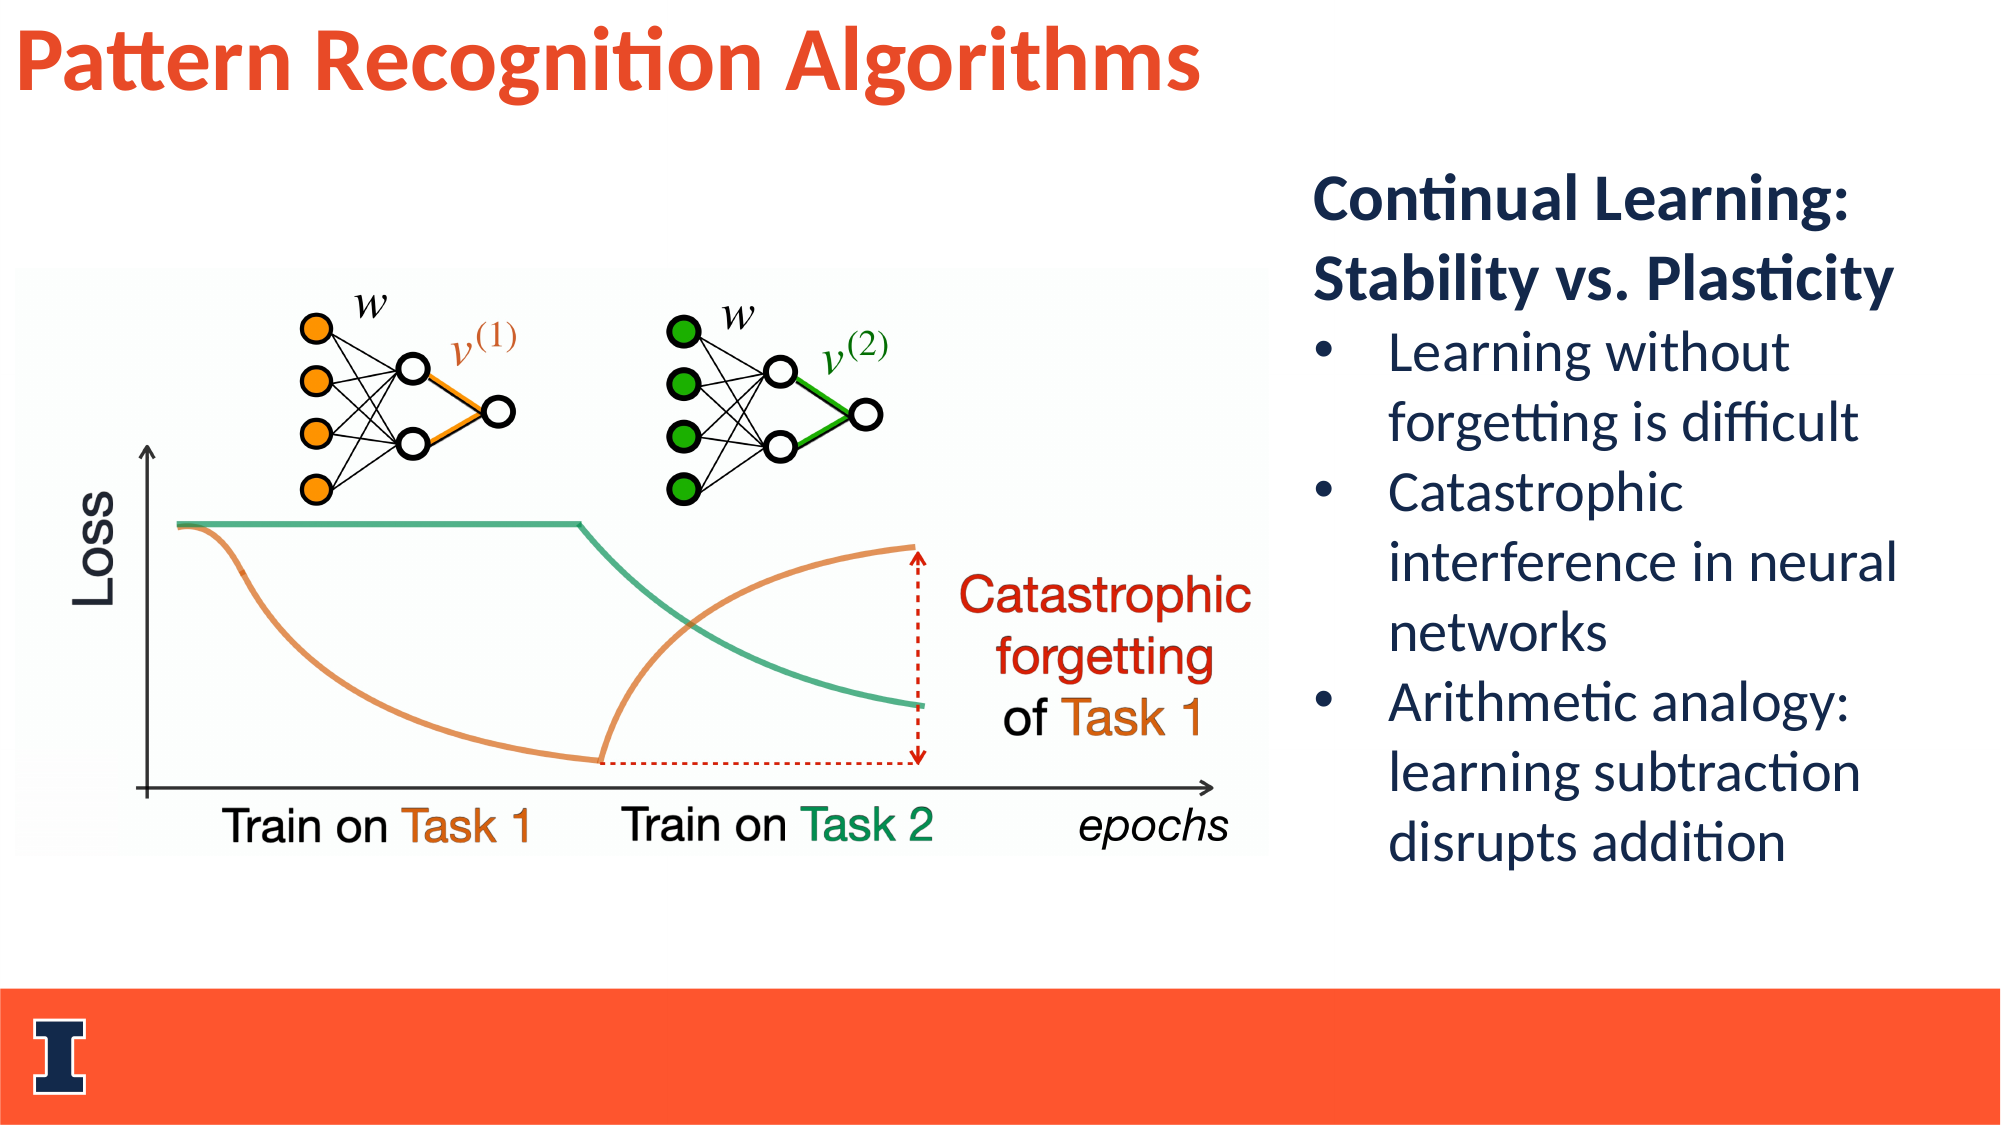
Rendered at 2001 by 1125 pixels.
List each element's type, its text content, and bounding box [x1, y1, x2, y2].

picture [0, 0, 2001, 1125]
text_box Pattern Recognition Algorithms [0, 0, 1884, 121]
text_box Continual Learning: Stability vs. Plasticity Learning without forgetting is difficult Catastrophic interference in neural networks Arithmetic analogy: learning subtraction disrupts addition [1298, 146, 1941, 881]
